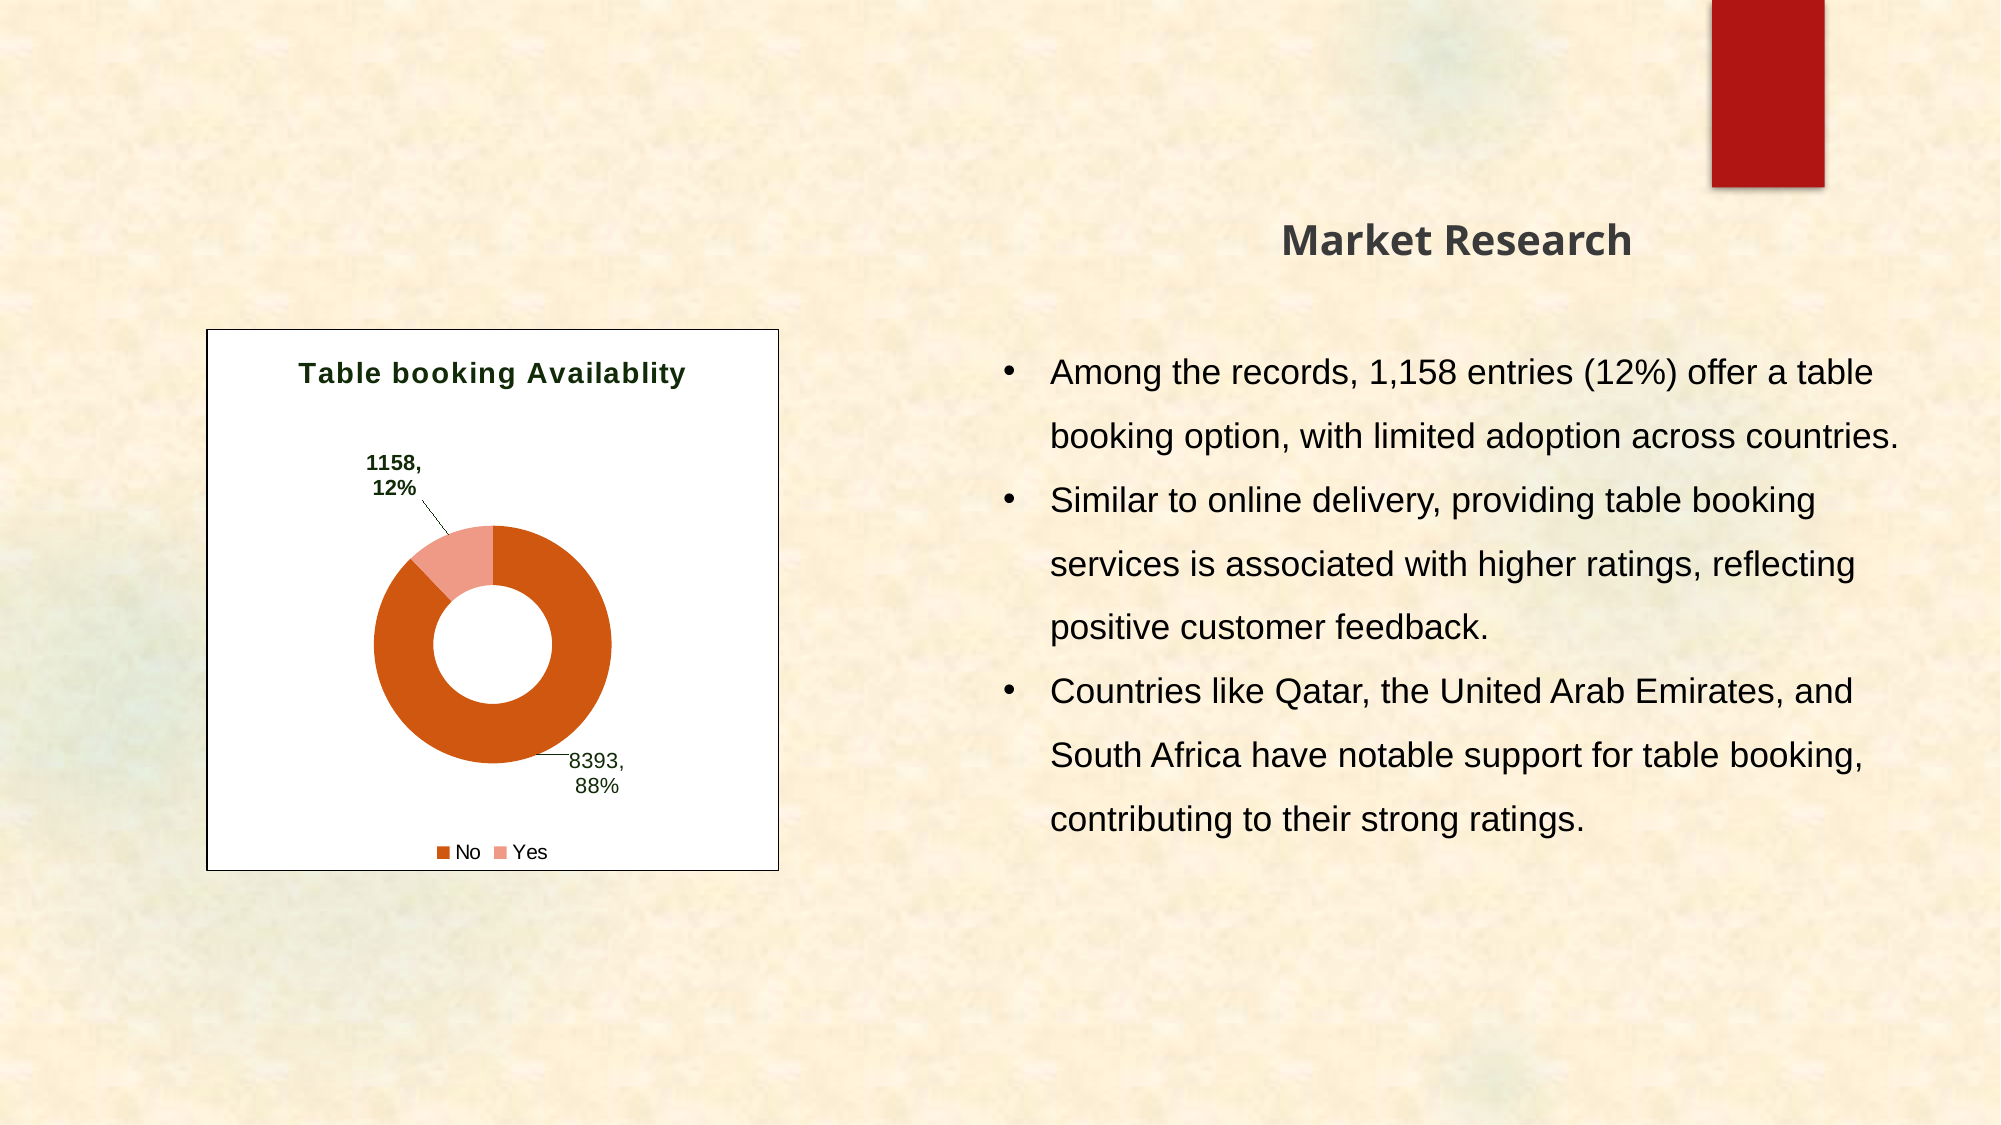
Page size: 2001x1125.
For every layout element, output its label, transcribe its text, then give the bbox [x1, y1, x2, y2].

picture [0, 0, 2001, 1125]
chart [206, 328, 780, 872]
text_box Market Research Among the records, 1,158 entries (12%) offer a table booking option, with limited adoption across countries. Similar to online delivery, providing table booking services is associated with higher ratings, reflecting positive customer feedback. Countries like Qatar, the United Arab Emirates, and South Africa have notable support for table booking, contributing to their strong ratings. [988, 71, 1927, 1027]
